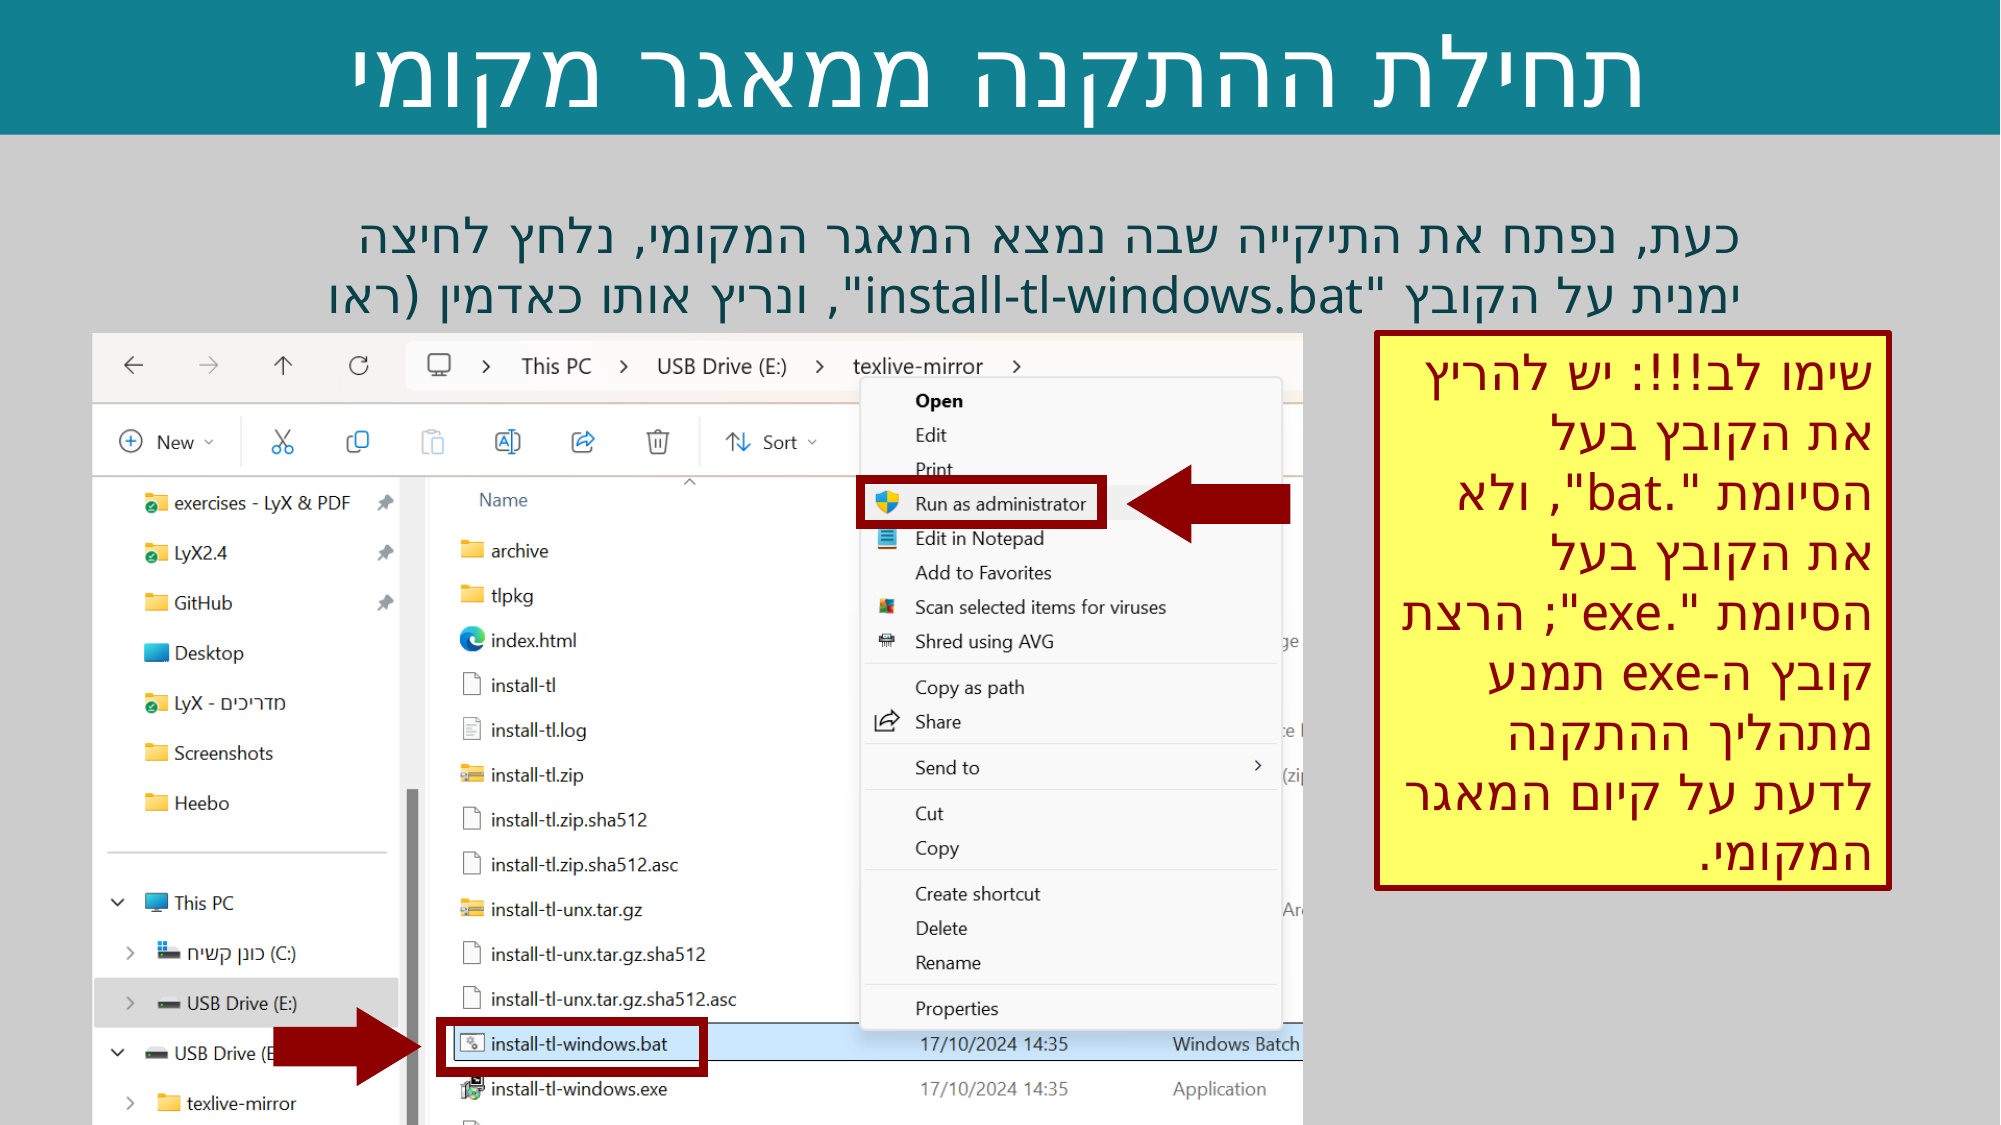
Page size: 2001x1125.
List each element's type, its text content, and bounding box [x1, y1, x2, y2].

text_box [92, 333, 1303, 1125]
text_box שימו לב!!!: יש להריץ את הקובץ בעל הסיומת ".bat", ולא את הקובץ בעל הסיומת ".exe"; הרצת קובץ ה-exe תמנע מתהליך ההתקנה לדעת על קיום המאגר המקומי. [1376, 333, 1890, 888]
text_box כעת, נפתח את התיקייה שבה נמצא המאגר המקומי, נלחץ לחיצה ימנית על הקובץ "install-tl-windows.bat", ונריץ אותו כאדמין (ראו צילום מסך). [243, 136, 1757, 391]
text_box תחילת ההתקנה ממאגר מקומי [0, 0, 2000, 135]
